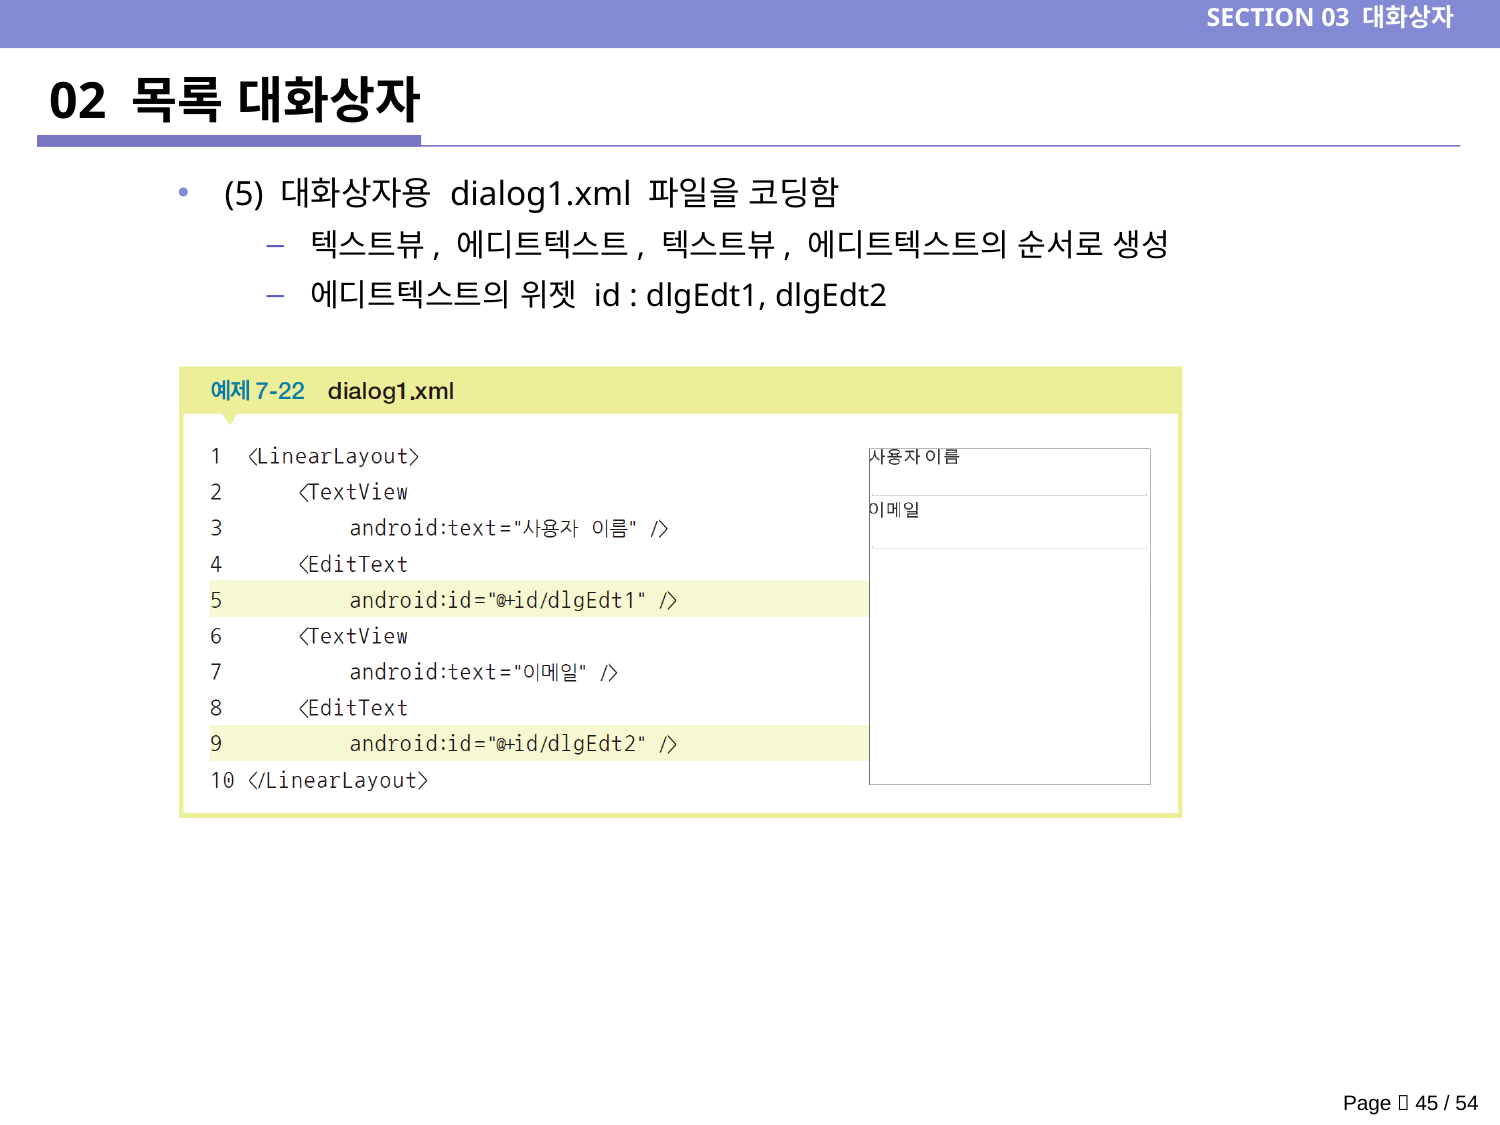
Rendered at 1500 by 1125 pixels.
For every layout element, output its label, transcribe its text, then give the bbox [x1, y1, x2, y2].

list (5) 대화상자용 dialog1.xml 파일을 코딩함 텍스트뷰, 에디트텍스트, 텍스트뷰, 에디트텍스트의 순서로 생성 에디트텍스트의 위젯 id : dlgEdt1, dlgEdt2 [104, 171, 1382, 880]
picture [178, 365, 1186, 820]
text_box SECTION 03 대화상자 [1191, 0, 1500, 39]
title 02 목록 대화상자 [48, 67, 1448, 132]
